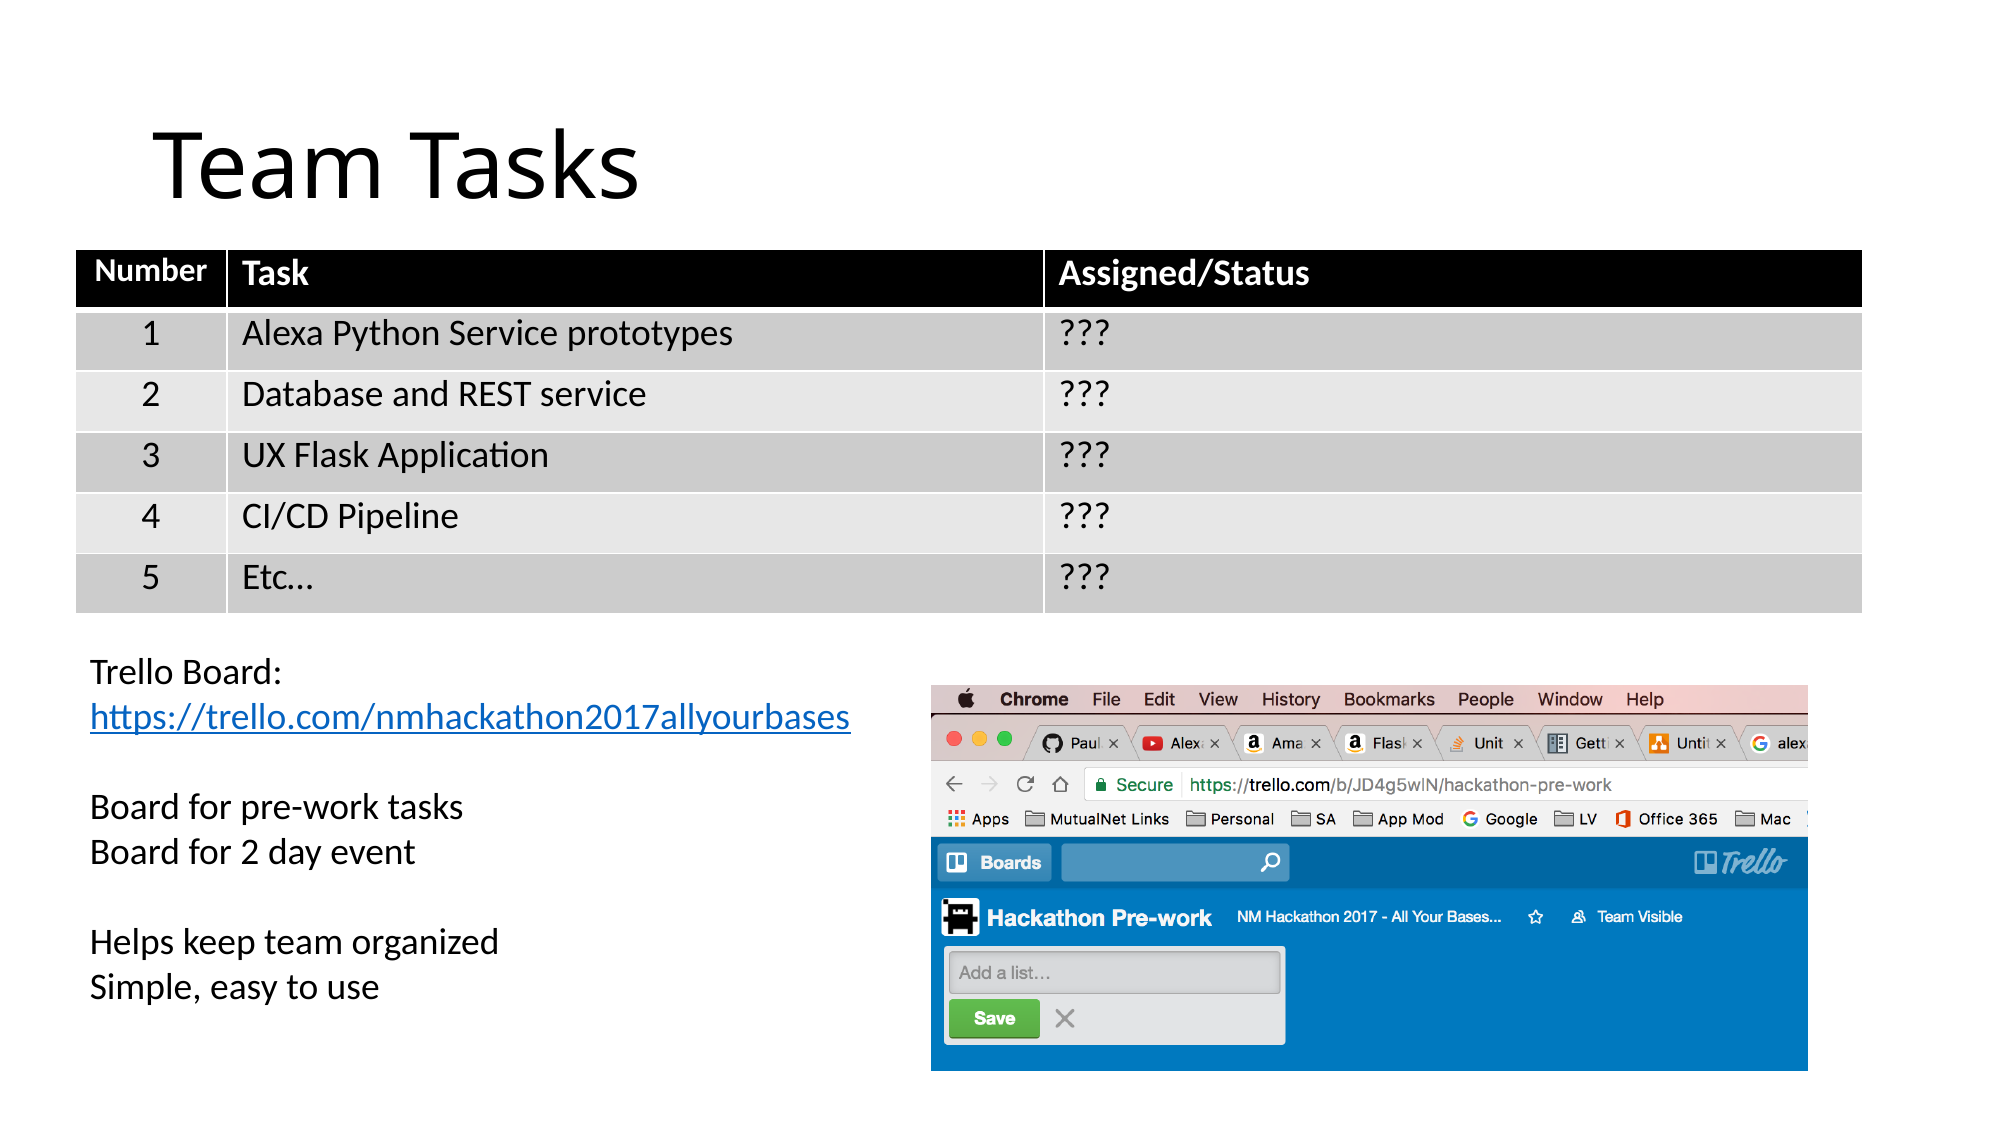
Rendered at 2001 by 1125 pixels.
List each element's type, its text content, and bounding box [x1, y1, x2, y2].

table_cell 1 [76, 313, 226, 370]
text_box Trello Board: https://trello.com/nmhackathon2017allyourbases Board for pre-work tasks Board for 2 day event Helps keep team organized Simple, easy to use [75, 639, 903, 1015]
table_header Task [228, 250, 1043, 307]
table_header Number [76, 250, 226, 307]
table_cell Database and REST service [228, 372, 1043, 431]
table_cell 4 [76, 494, 226, 553]
table_cell ??? [1045, 554, 1862, 613]
table_cell UX Flask Application [228, 433, 1043, 492]
table_cell ??? [1045, 494, 1862, 553]
table_cell Etc… [228, 554, 1043, 613]
title Team Tasks [137, 59, 1863, 248]
table_cell CI/CD Pipeline [228, 494, 1043, 553]
table_cell 5 [76, 554, 226, 613]
table_cell ??? [1045, 313, 1862, 370]
table_cell Alexa Python Service prototypes [228, 313, 1043, 370]
table_cell 2 [76, 372, 226, 431]
table_cell 3 [76, 433, 226, 492]
picture [931, 685, 1808, 1071]
table_cell ??? [1045, 372, 1862, 431]
table_cell ??? [1045, 433, 1862, 492]
table_header Assigned/Status [1045, 250, 1862, 307]
